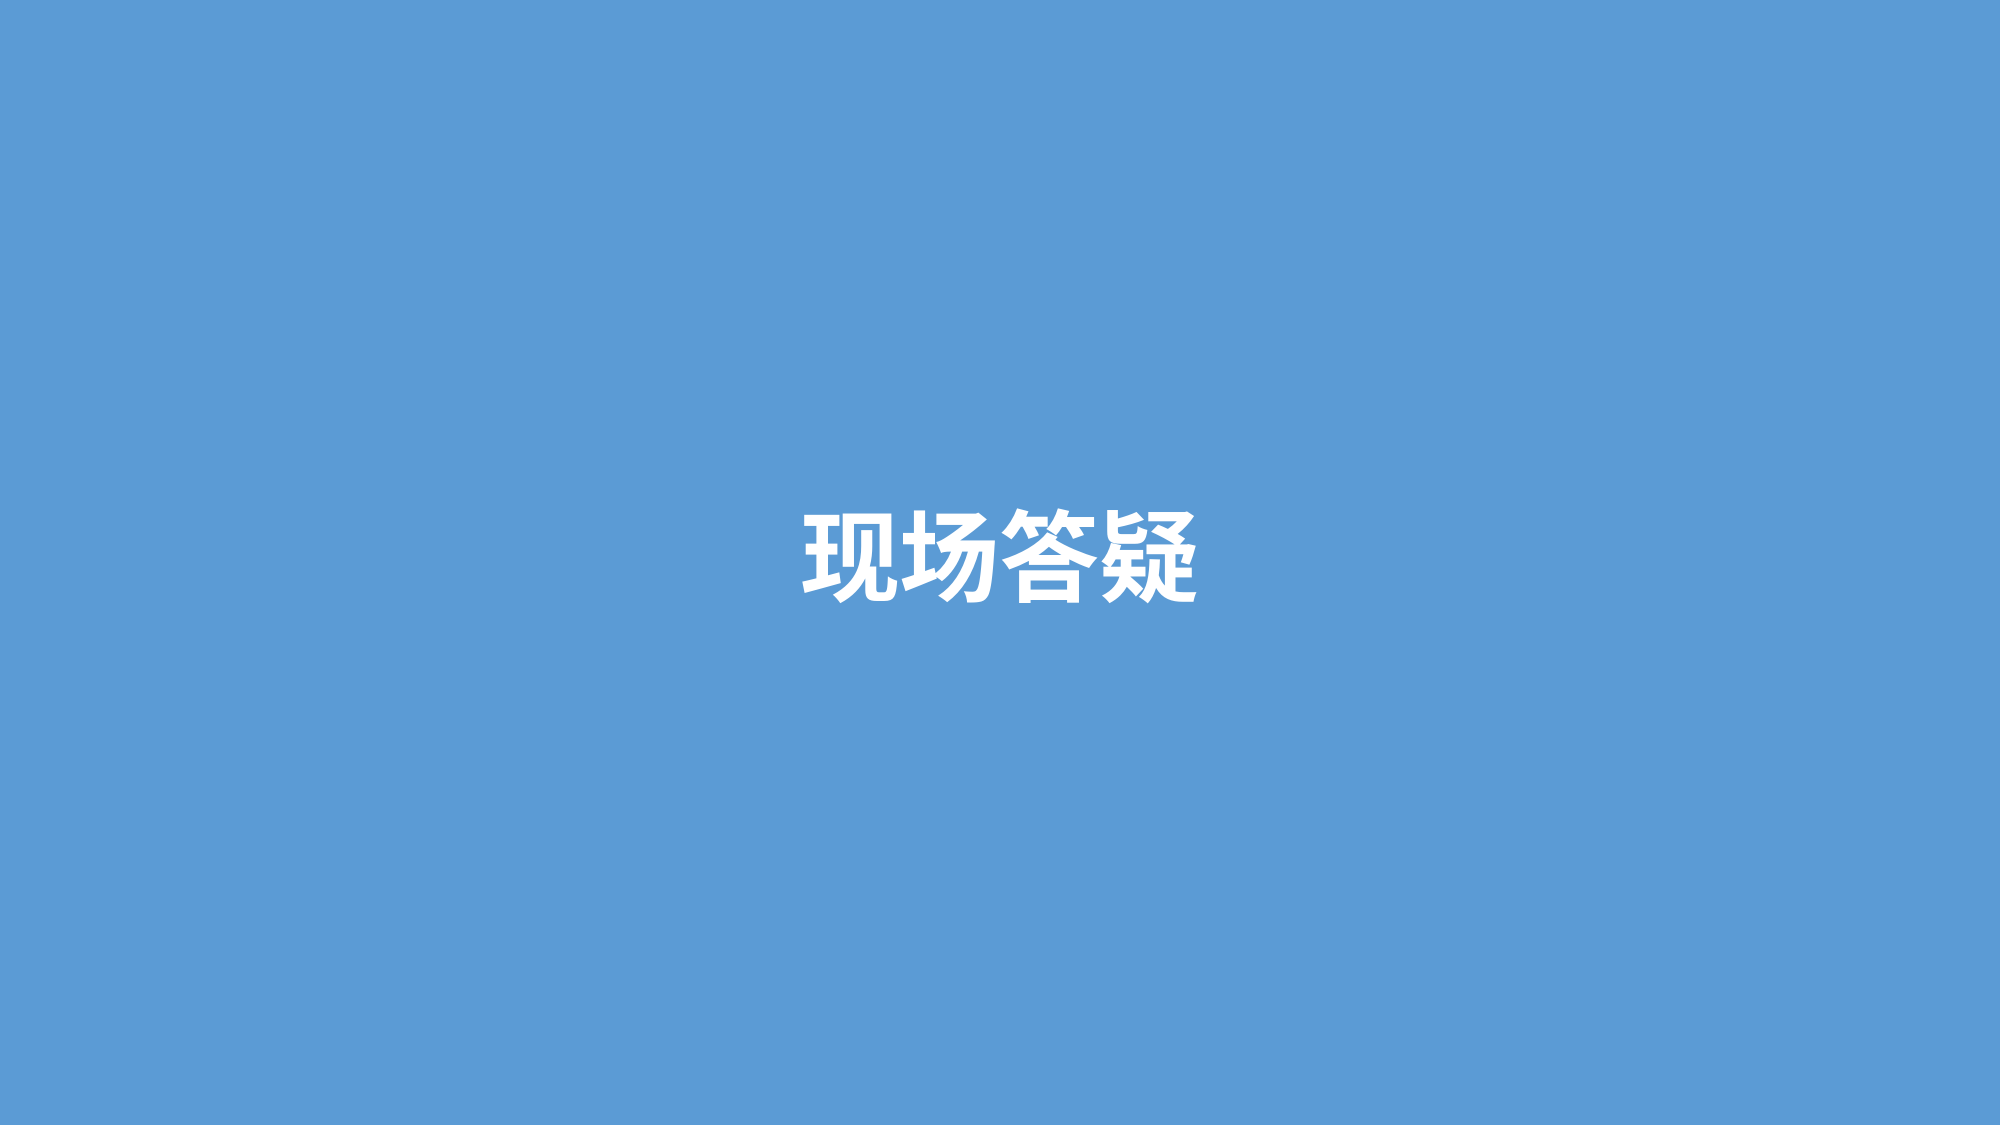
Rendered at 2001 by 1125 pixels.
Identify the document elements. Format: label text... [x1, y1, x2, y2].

text_box 现场答疑 [785, 486, 1215, 622]
text_box [0, 0, 2000, 1125]
